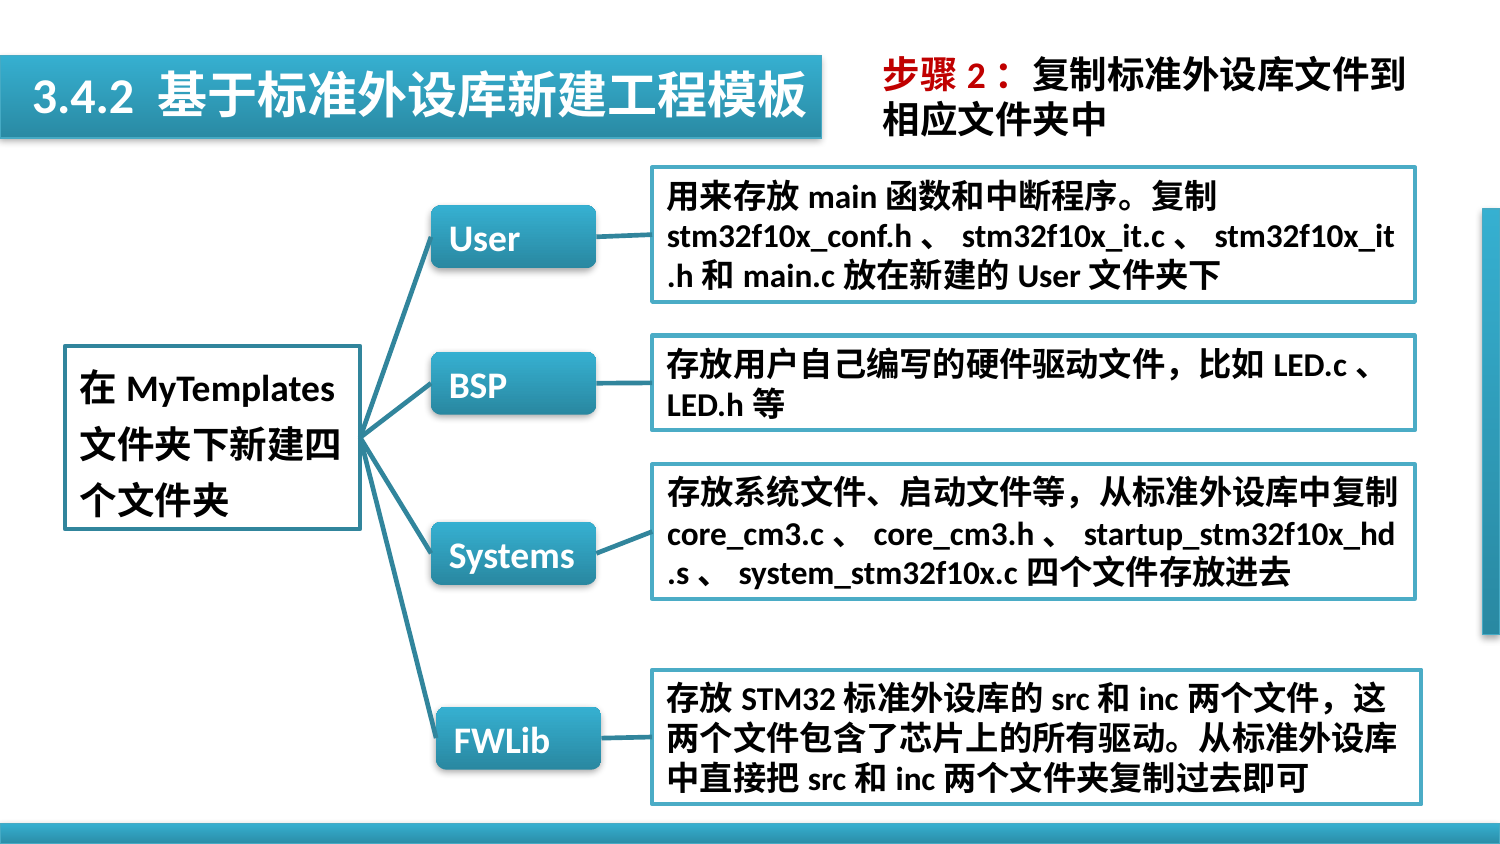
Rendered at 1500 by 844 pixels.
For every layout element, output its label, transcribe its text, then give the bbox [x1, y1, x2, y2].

text_box 步骤2：复制标准外设库文件到相应文件夹中 [868, 43, 1447, 149]
text_box 用来存放main函数和中断程序。复制stm32f10x_conf.h、stm32f10x_it.c、stm32f10x_it.h和main.c放在新建的User文件夹下 [650, 165, 1417, 304]
text_box 存放用户自己编写的硬件驱动文件，比如LED.c、LED.h等 [650, 333, 1417, 432]
text_box 在MyTemplates文件夹下新建四个文件夹 [63, 344, 354, 531]
text_box [0, 55, 822, 139]
text_box 3.4.2 基于标准外设库新建工程模板 [5, 55, 822, 131]
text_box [359, 236, 432, 382]
text_box 存放系统文件、启动文件等，从标准外设库中复制core_cm3.c、core_cm3.h、startup_stm32f10x_hd.s、system_stm32f10x.c四个文件存放进去 [650, 462, 1417, 601]
text_box FWLib [436, 706, 602, 770]
text_box User [430, 205, 597, 269]
text_box 存放STM32标准外设库的src和inc两个文件，这两个文件包含了芯片上的所有驱动。从标准外设库中直接把src和inc两个文件夹复制过去即可 [650, 668, 1423, 806]
text_box Systems [441, 521, 597, 585]
text_box BSP [437, 351, 597, 415]
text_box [359, 438, 437, 739]
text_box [359, 382, 432, 436]
